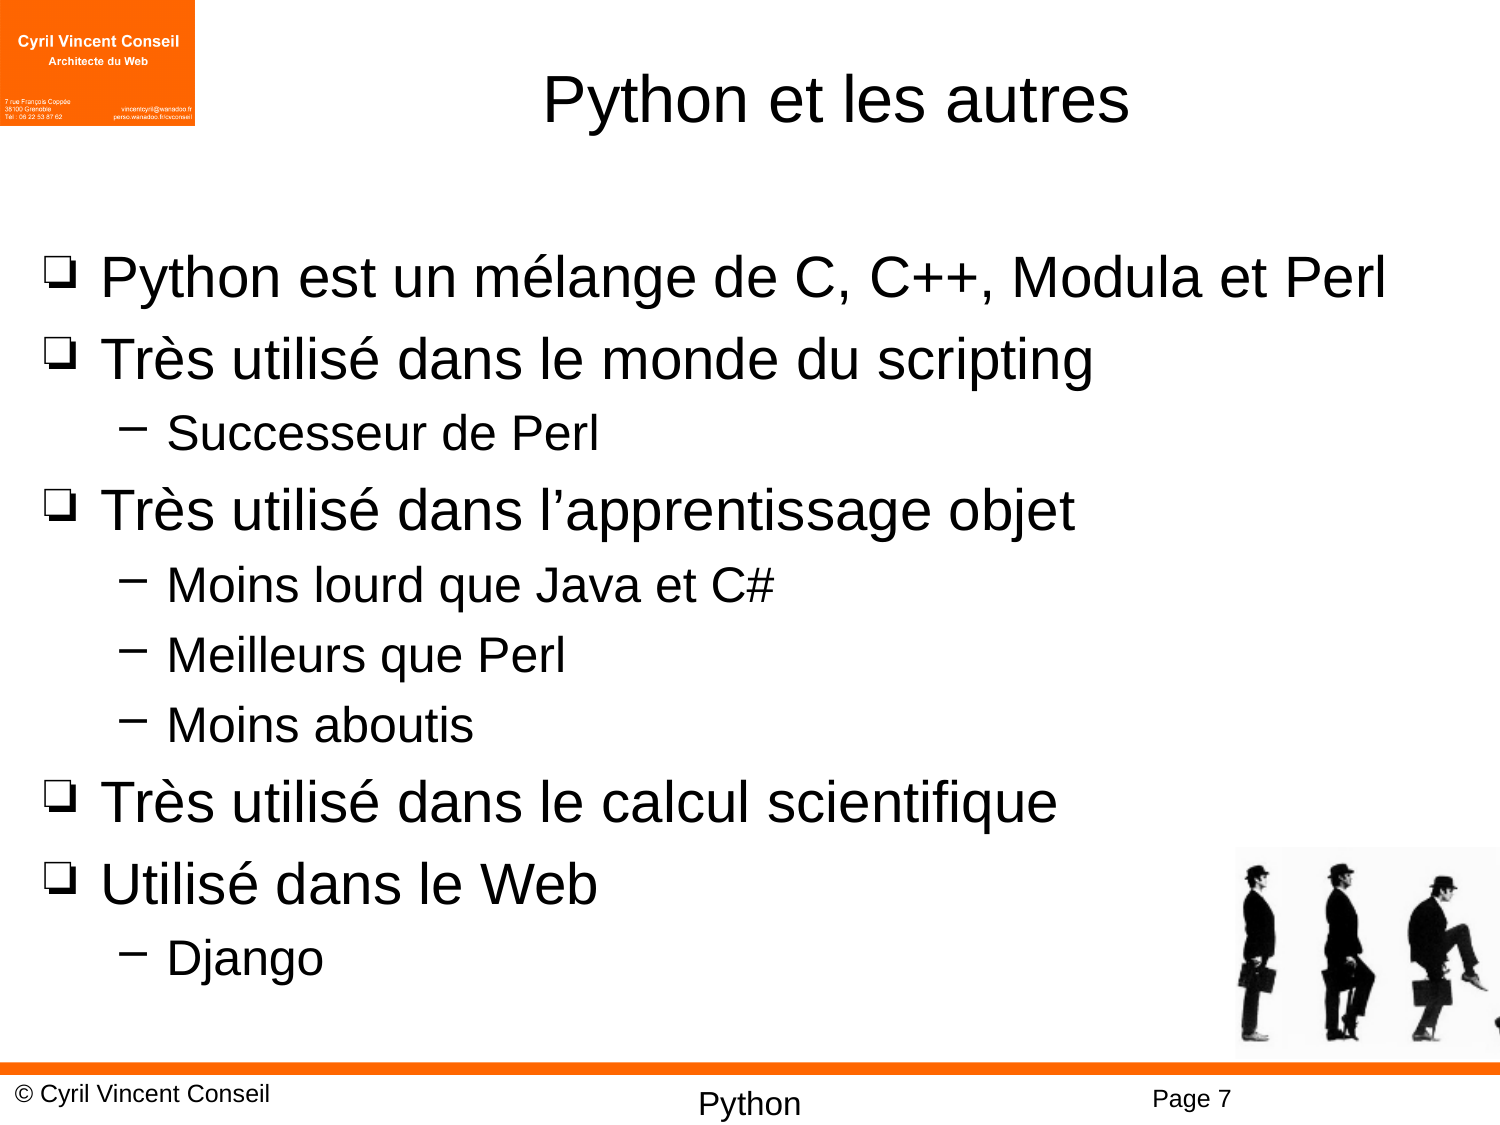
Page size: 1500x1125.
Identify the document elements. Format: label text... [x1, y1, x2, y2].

title Python et les autres [194, 2, 1480, 190]
list Python est un mélange de C, C++, Modula et Perl Très utilisé dans le monde du scripting Successeur de Perl Très utilisé dans l’apprentissage objet Moins lourd que Java et C# Meilleurs que Perl Moins aboutis Très utilisé dans le calcul scientifique Utilisé dans le Web Django [29, 231, 1468, 1059]
picture [1231, 847, 1500, 1059]
picture [0, 0, 195, 126]
